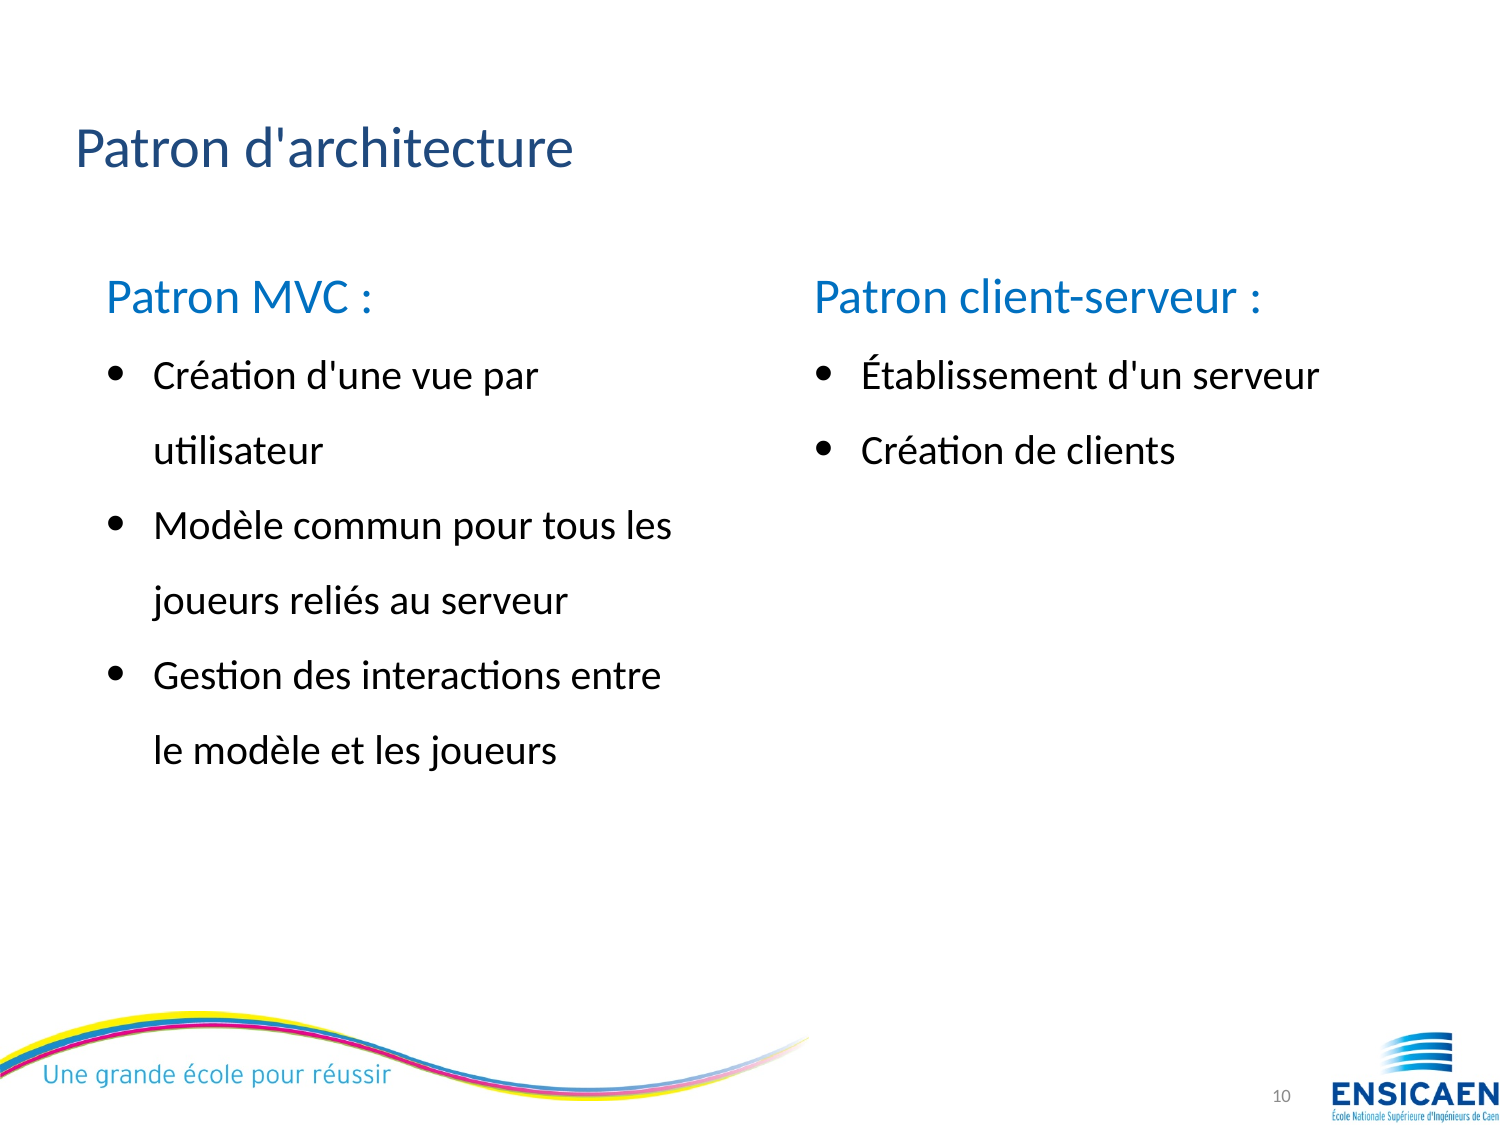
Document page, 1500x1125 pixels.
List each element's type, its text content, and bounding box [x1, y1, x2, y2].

text_box Patron d'architecture [75, 23, 1350, 265]
picture [1331, 1030, 1500, 1125]
text_box Patron client-serveur : Établissement d'un serveur Création de clients [814, 263, 1382, 916]
picture [0, 1011, 809, 1101]
text_box Patron MVC : Création d'une vue par utilisateur Modèle commun pour tous les joueurs reliés au serveur Gestion des interactions entre le modèle et les joueurs [106, 263, 674, 916]
